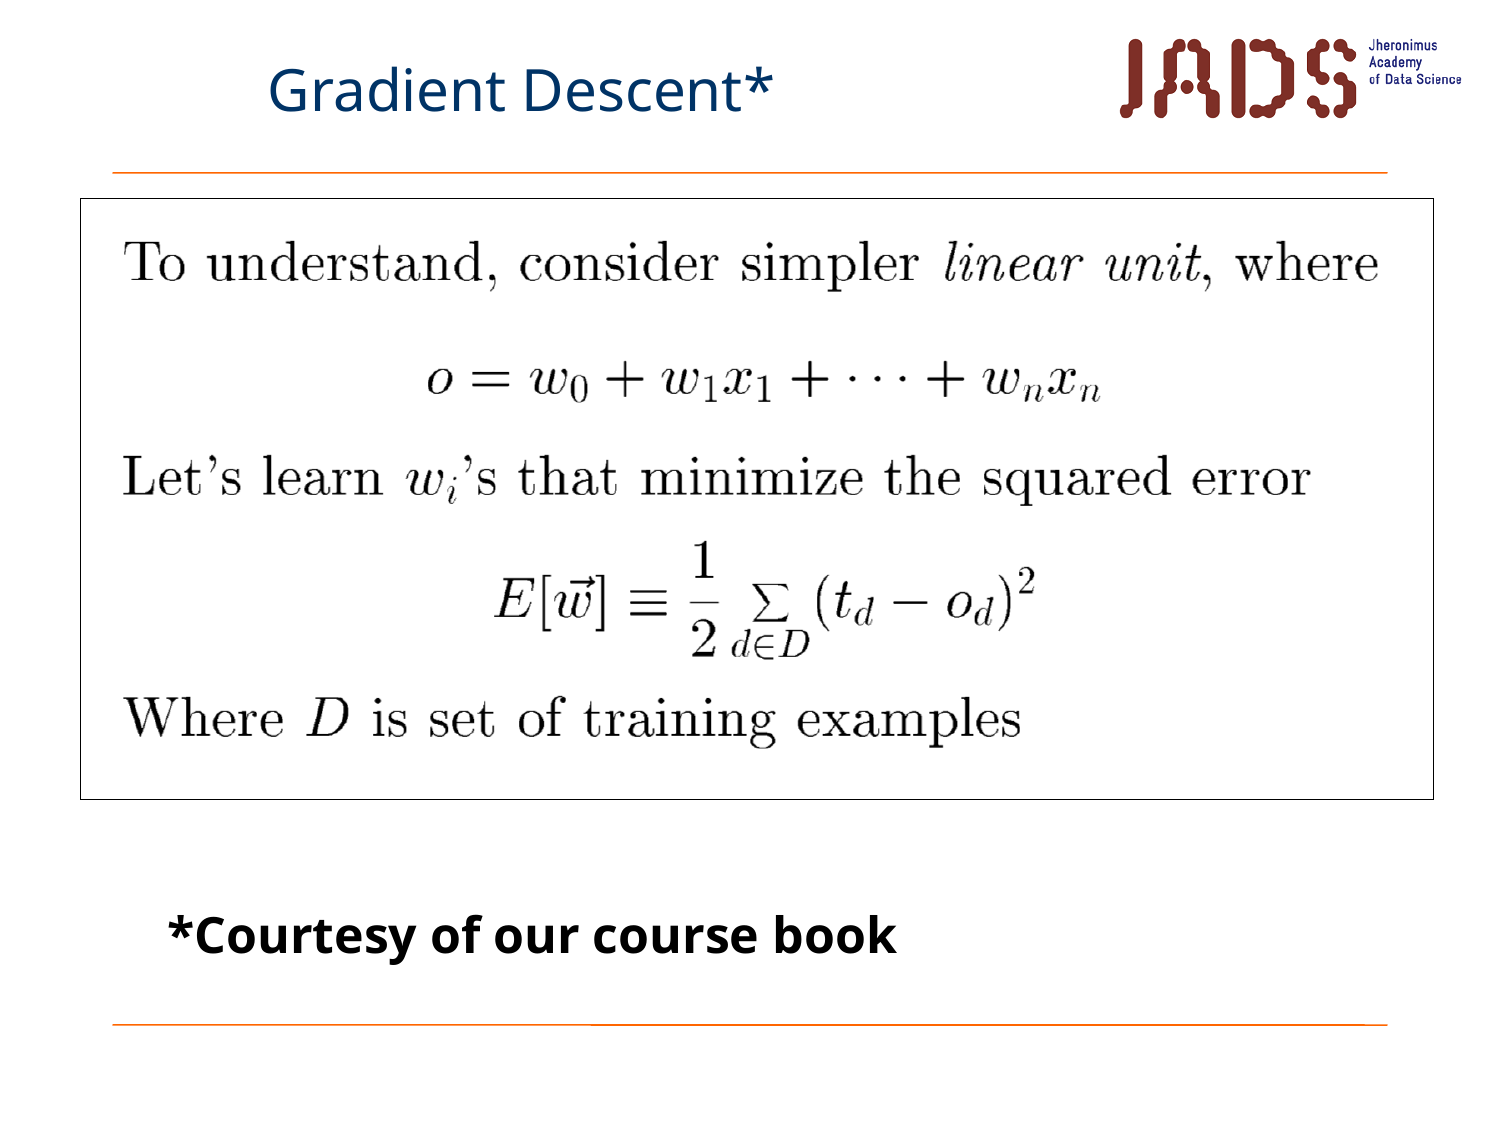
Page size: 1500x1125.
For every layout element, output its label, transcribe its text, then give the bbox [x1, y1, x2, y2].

picture [1080, 0, 1500, 157]
text_box *Courtesy of our course book [152, 895, 913, 971]
picture [79, 198, 1435, 800]
title Gradient Descent* [252, 19, 1185, 157]
